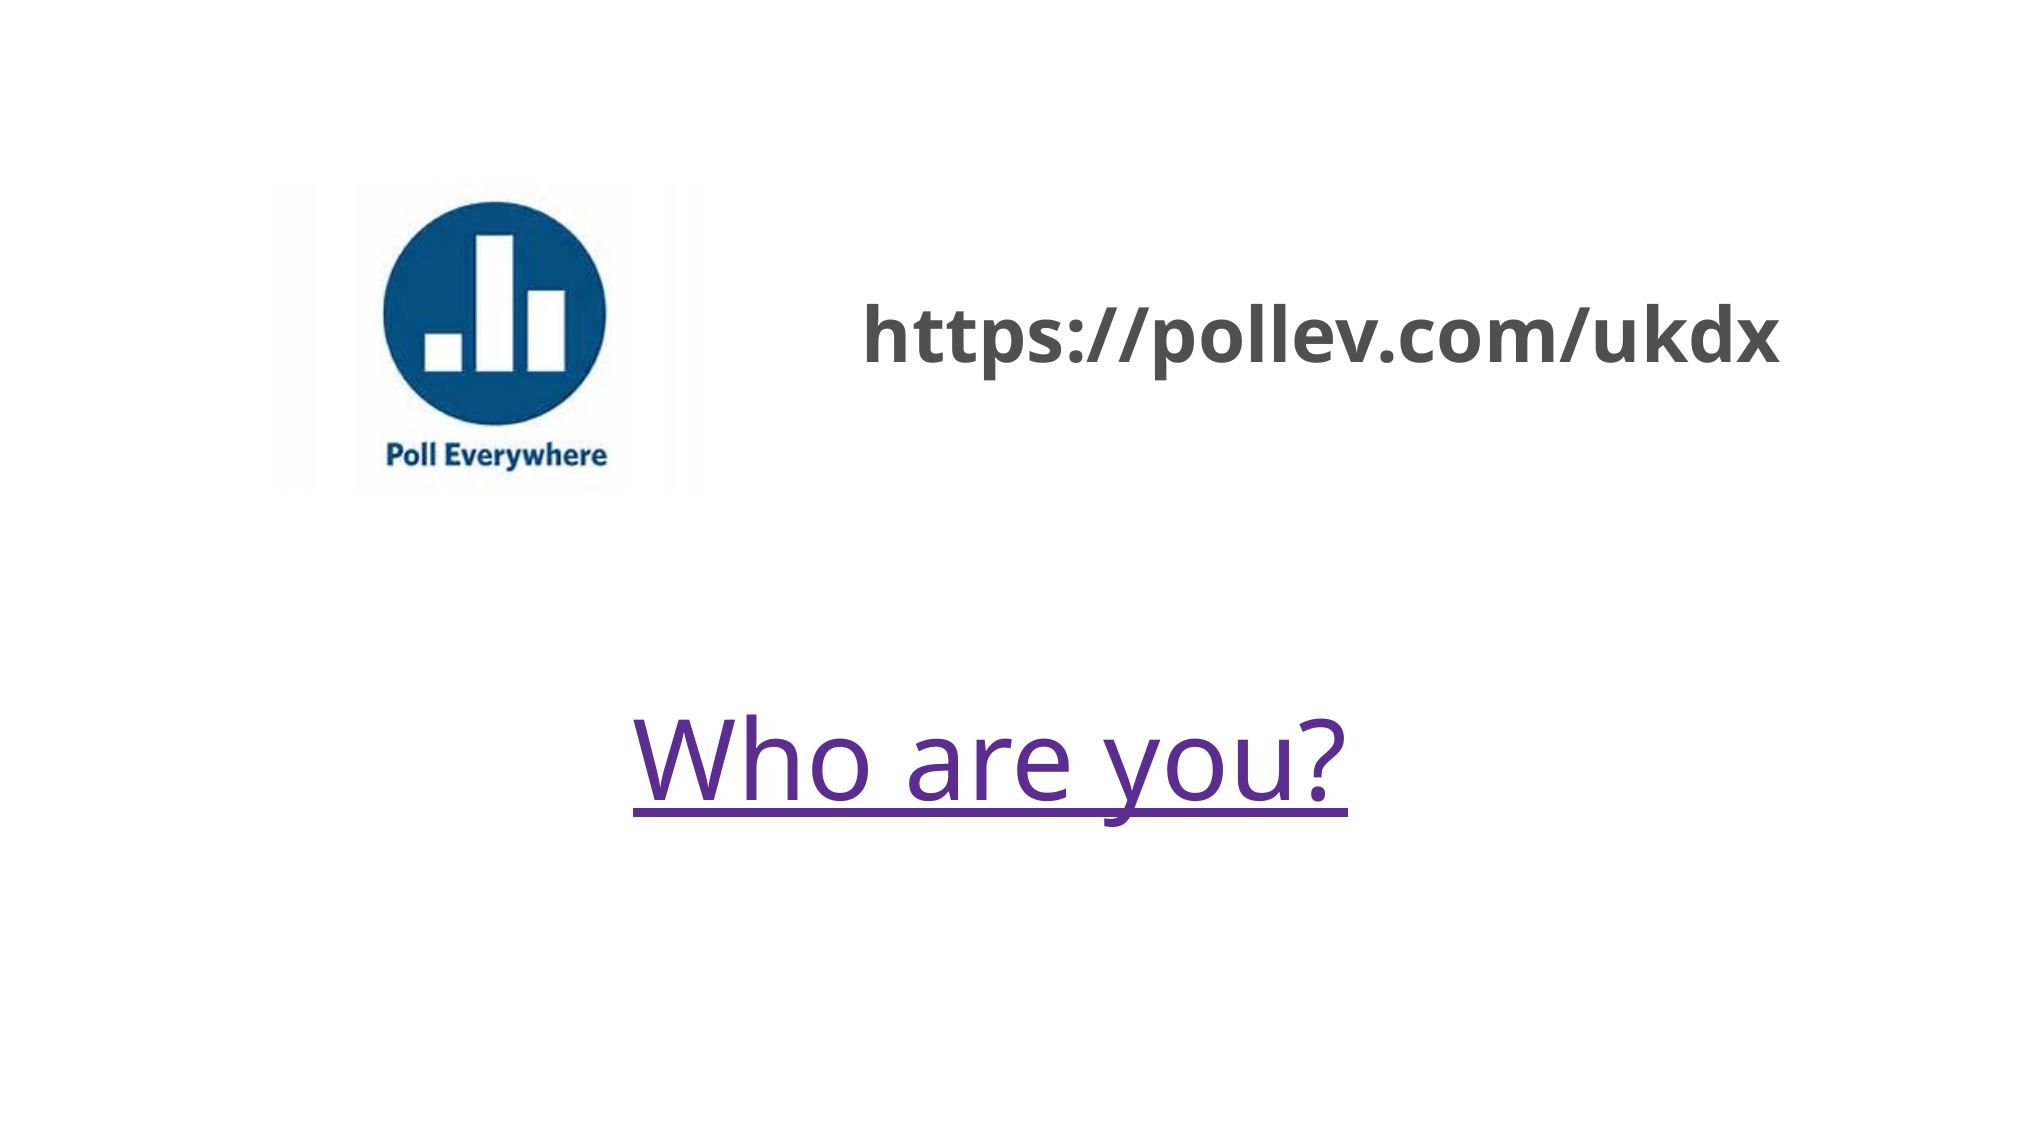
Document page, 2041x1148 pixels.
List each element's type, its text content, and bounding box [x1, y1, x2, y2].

text_box Who are you? [122, 680, 1859, 848]
picture [251, 183, 734, 492]
text_box https://pollev.com/ukdx [847, 278, 1797, 385]
